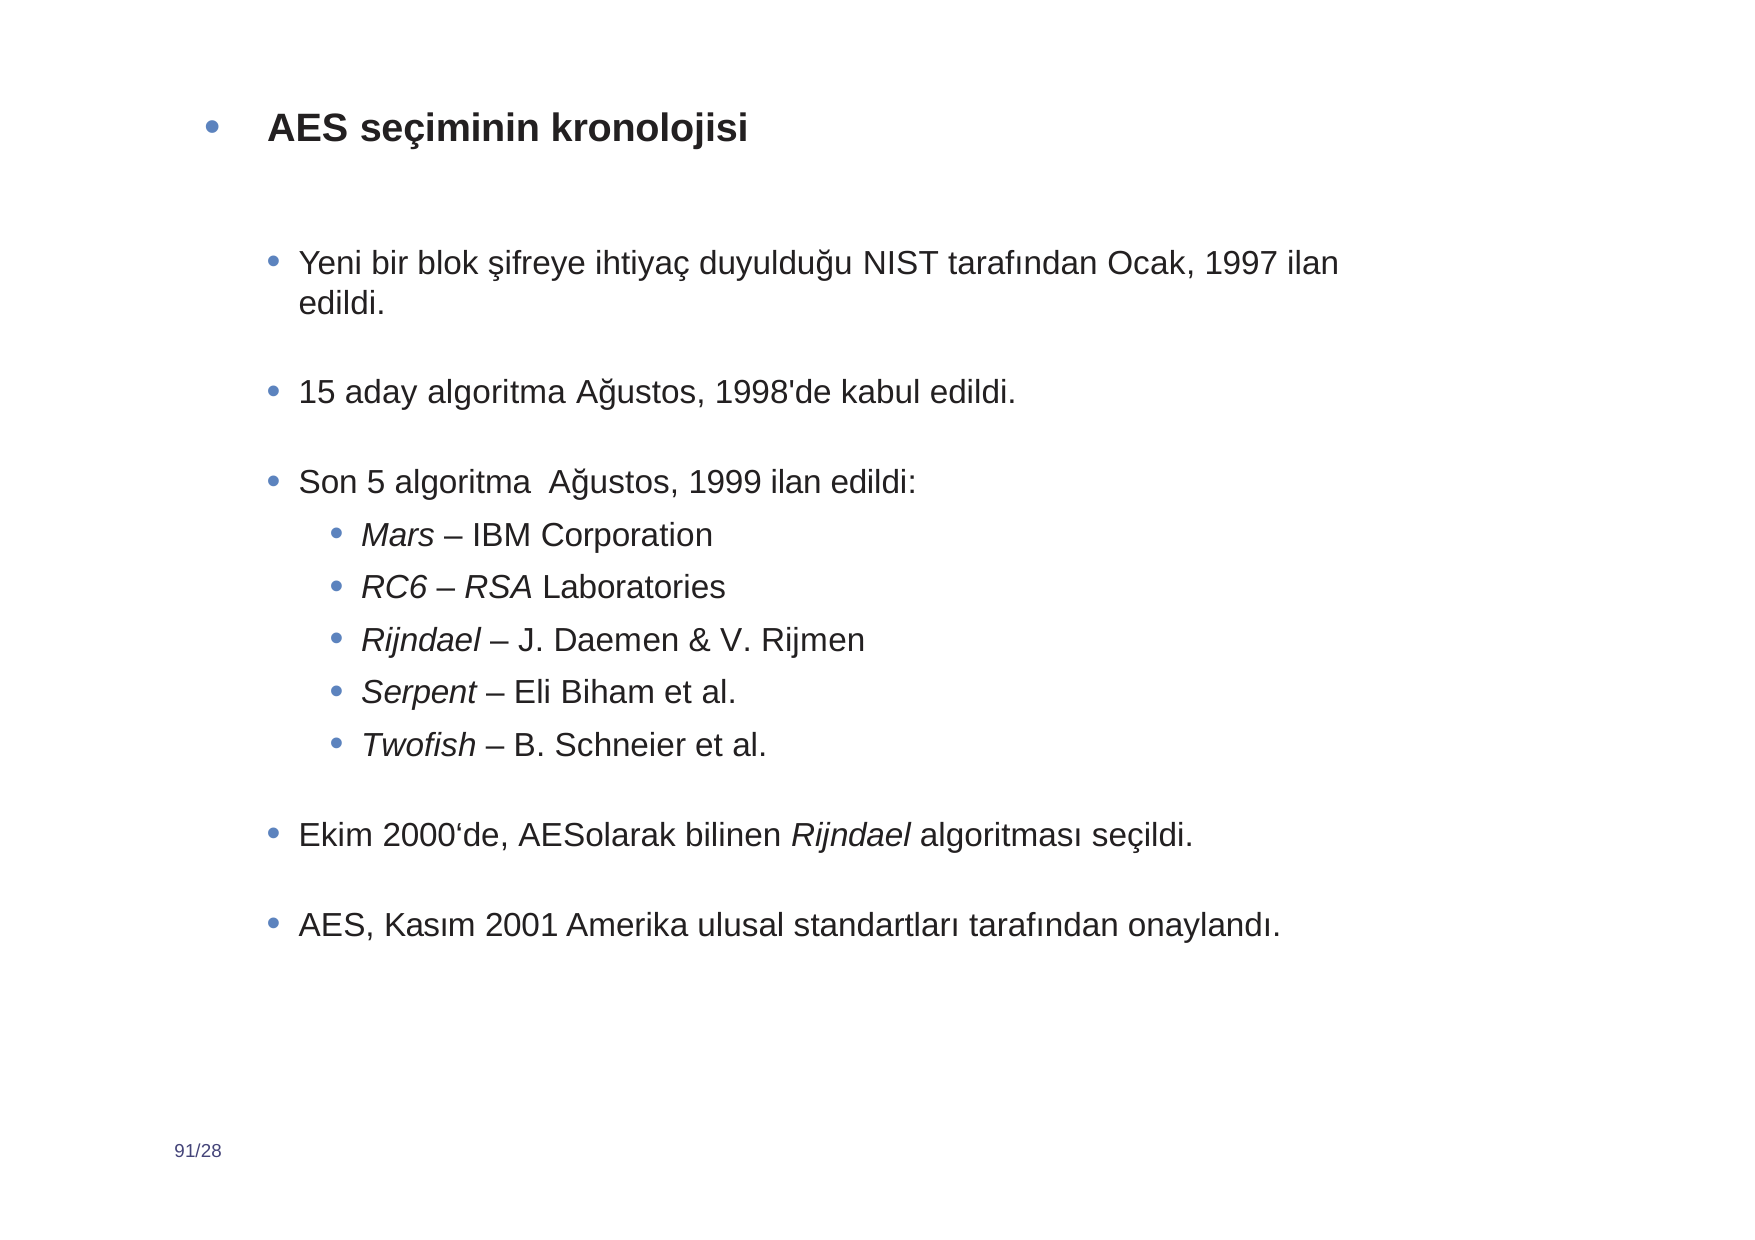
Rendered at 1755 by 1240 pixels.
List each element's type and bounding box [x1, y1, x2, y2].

text_box [264, 240, 1370, 981]
text_box [202, 102, 889, 161]
slide_number [170, 1139, 224, 1164]
